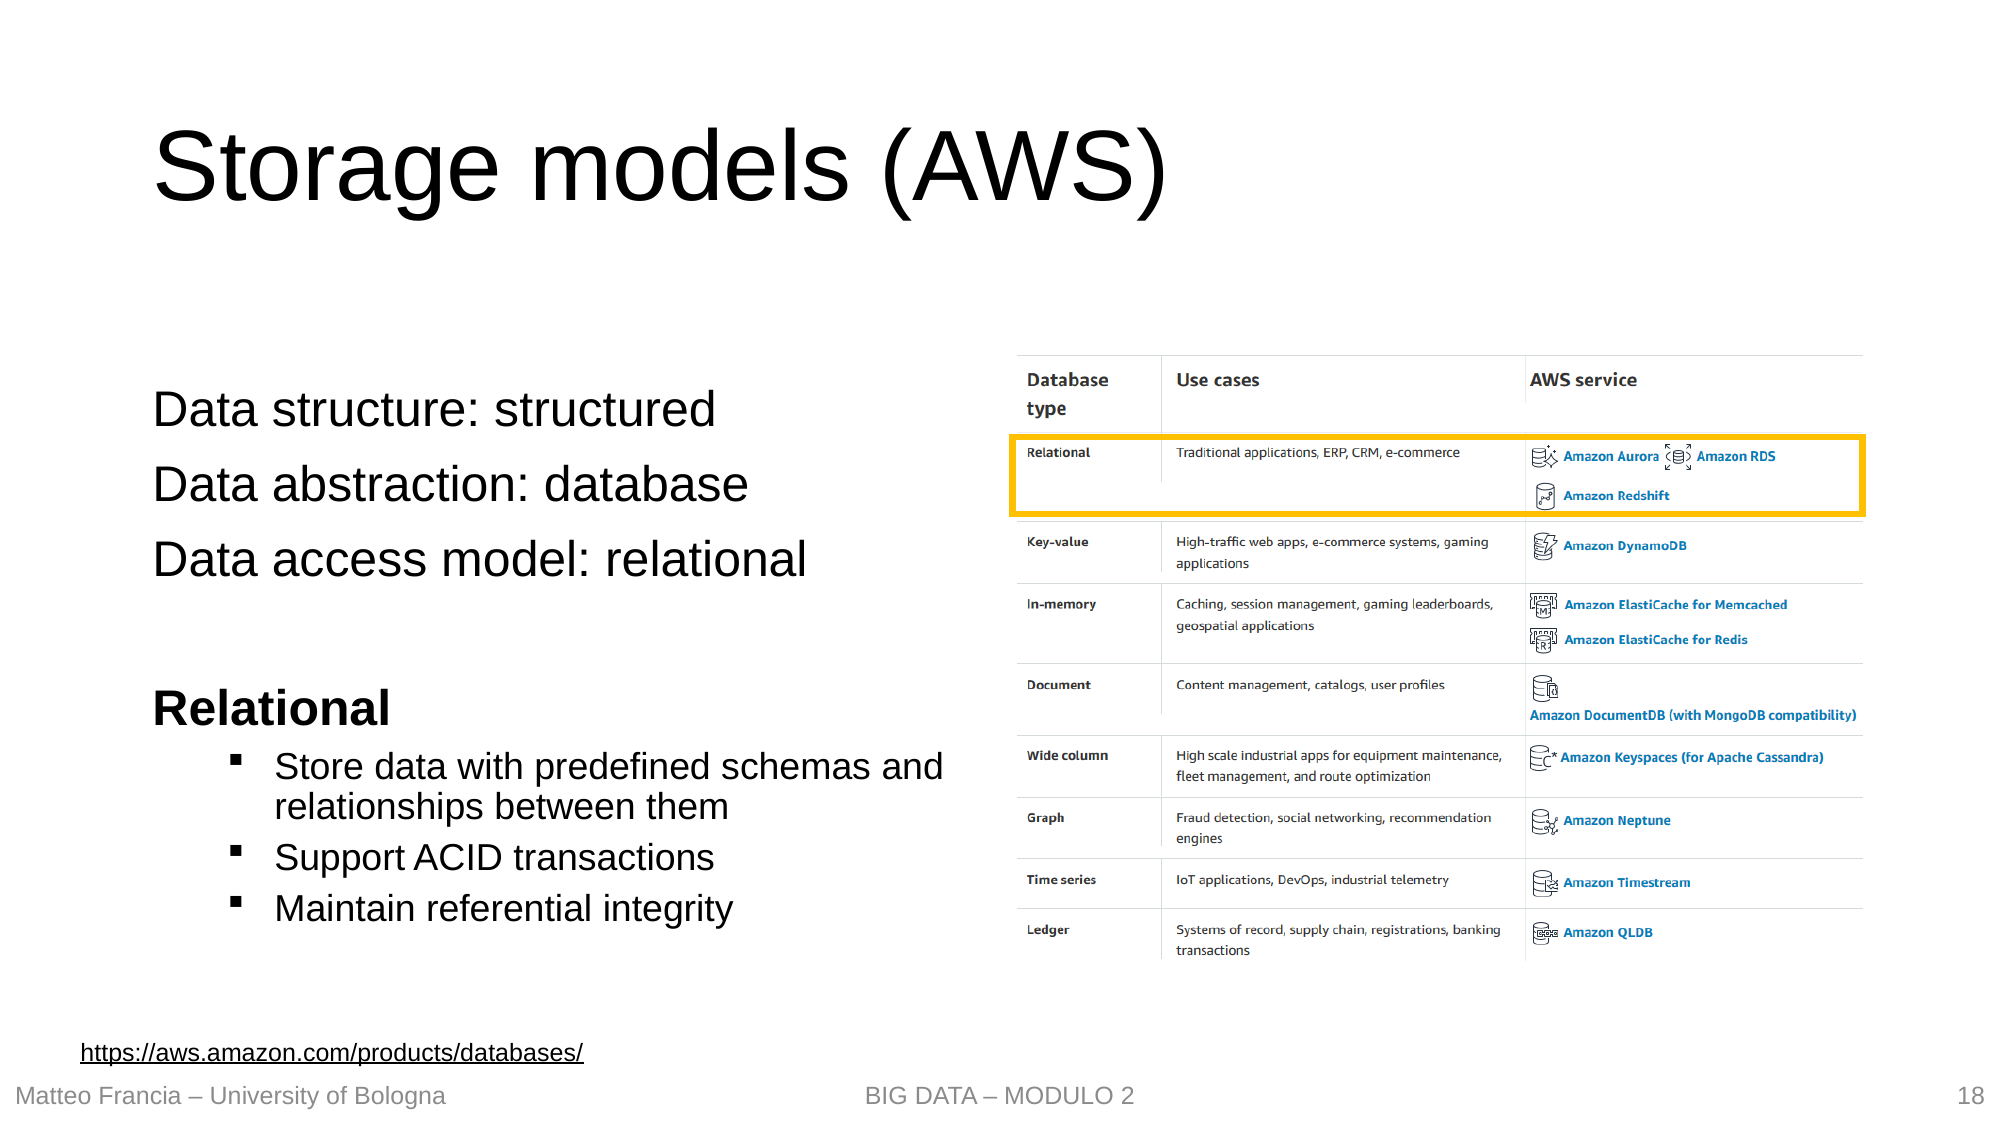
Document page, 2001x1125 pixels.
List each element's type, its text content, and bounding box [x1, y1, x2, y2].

footer Matteo Francia – University of Bologna [0, 1065, 466, 1125]
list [1012, 352, 1863, 961]
list Data structure: structured Data abstraction: database Data access model: relational Relational Store data with predefined schemas and relationships between them Support ACID transactions Maintain referential integrity [137, 299, 988, 1014]
text_box https://aws.amazon.com/products/databases/ [65, 1028, 1066, 1074]
slide_number 18 [1550, 1065, 2000, 1125]
title Storage models (AWS) [137, 59, 1863, 278]
